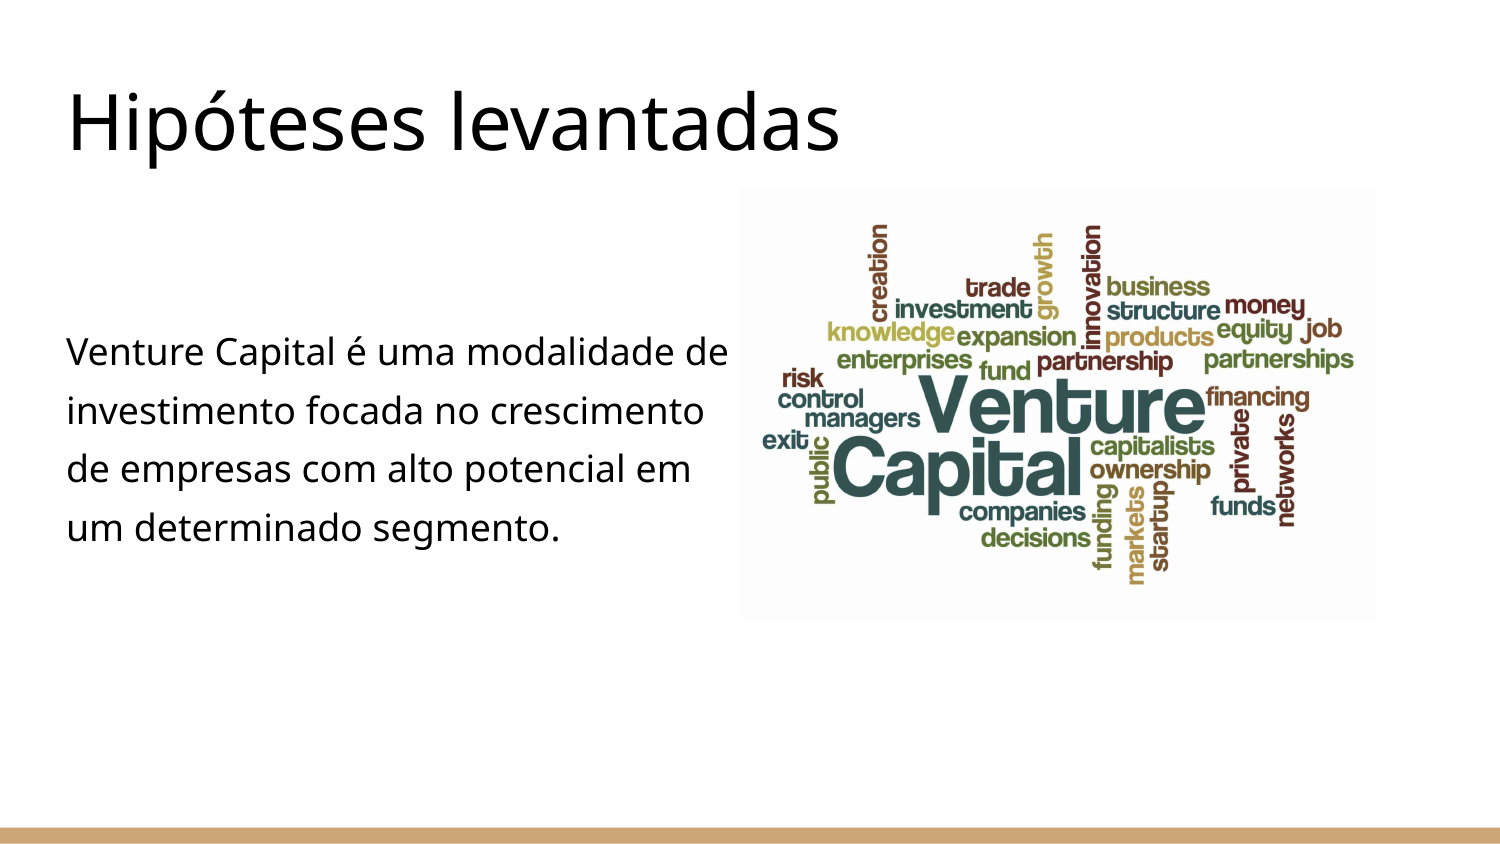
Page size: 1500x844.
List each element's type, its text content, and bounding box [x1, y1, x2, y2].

picture [739, 187, 1377, 621]
title Hipóteses levantadas [51, 51, 1449, 189]
list Venture Capital é uma modalidade de investimento focada no crescimento de empresas com alto potencial em um determinado segmento. [51, 303, 734, 578]
